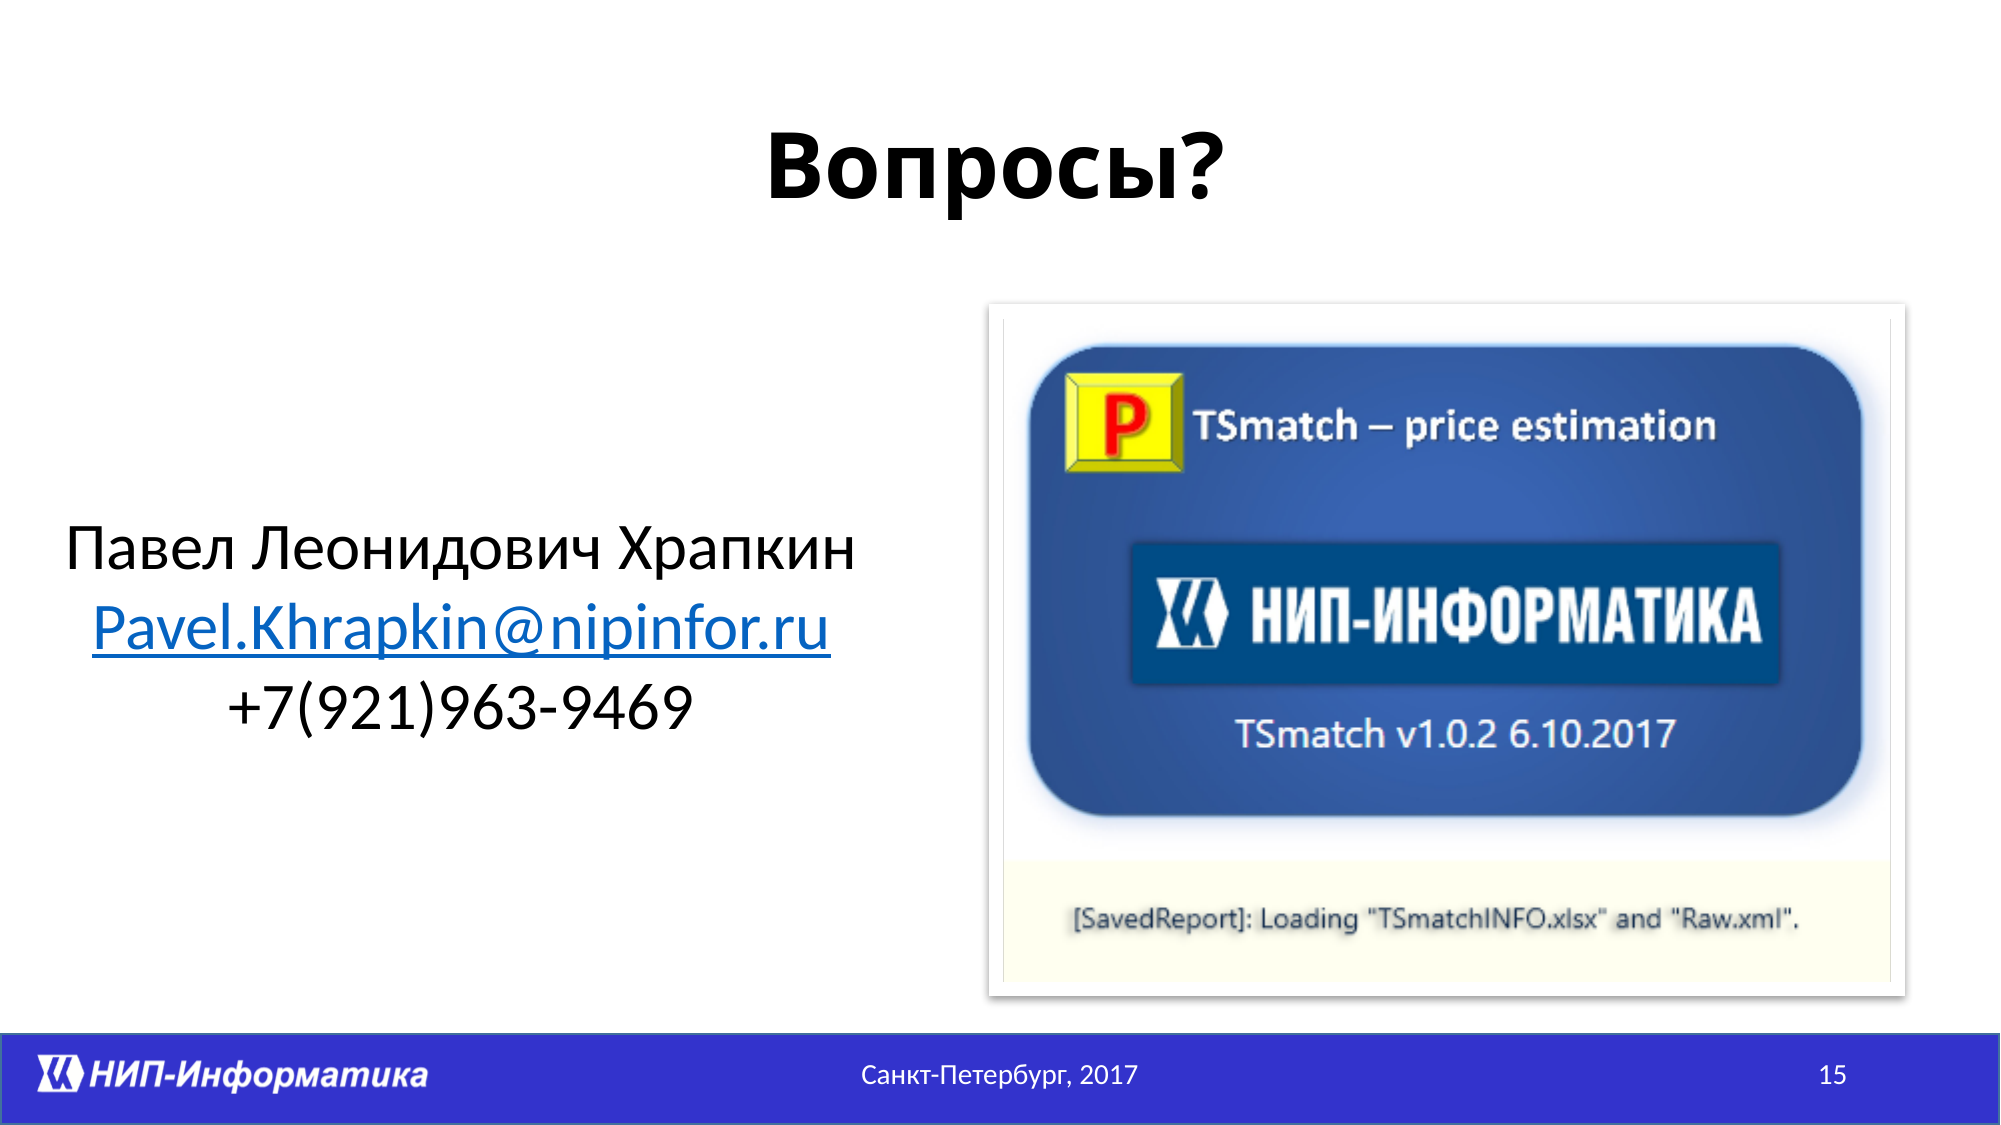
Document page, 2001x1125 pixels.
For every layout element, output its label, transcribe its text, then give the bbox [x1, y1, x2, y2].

picture [0, 1033, 2000, 1125]
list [1003, 318, 1891, 982]
text_box Павел Леонидович Храпкин Pavel.Khrapkin@nipinfor.ru +7(921)963-9469 [48, 495, 875, 750]
title Вопросы? [48, 59, 1941, 278]
